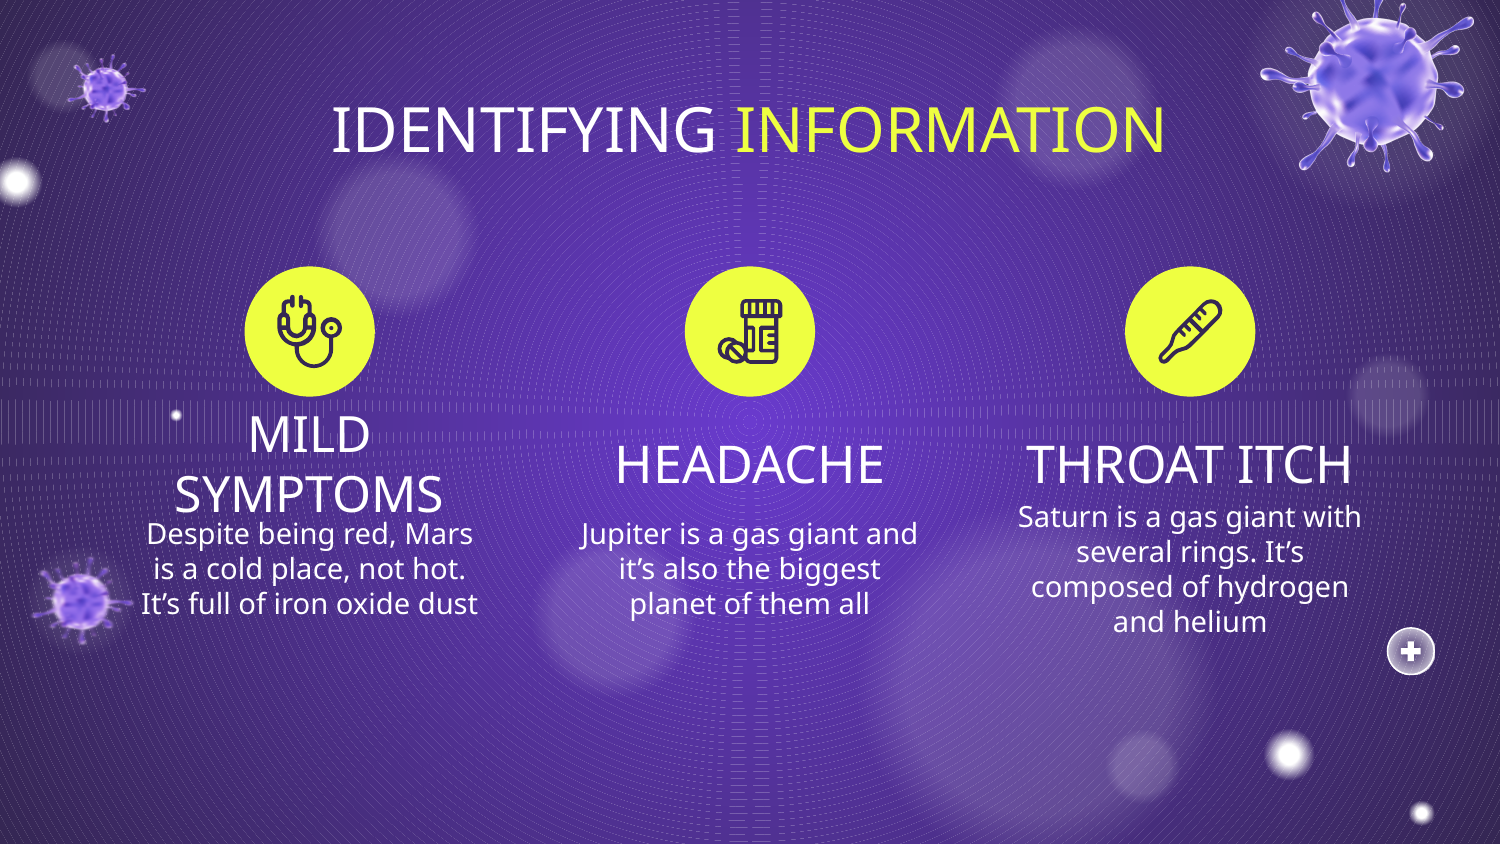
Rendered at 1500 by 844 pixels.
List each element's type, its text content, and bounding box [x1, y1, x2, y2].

title HEADACHE [558, 419, 942, 506]
subtitle Jupiter is a gas giant and it’s also the biggest planet of them all [558, 515, 942, 621]
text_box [277, 294, 343, 369]
text_box [1158, 299, 1223, 364]
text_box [0, 502, 180, 698]
title MILD SYMPTOMS [118, 419, 502, 506]
text_box [684, 266, 816, 397]
picture [63, 50, 149, 127]
text_box [1125, 266, 1256, 397]
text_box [1213, 0, 1500, 237]
title THROAT ITCH [998, 419, 1382, 506]
text_box [244, 266, 375, 397]
subtitle Despite being red, Mars is a cold place, not hot. It’s full of iron oxide dust [184, 515, 502, 621]
text_box [717, 299, 783, 364]
title IDENTIFYING INFORMATION [116, 88, 1208, 167]
subtitle Saturn is a gas giant with several rings. It’s composed of hydrogen and helium [998, 515, 1382, 621]
